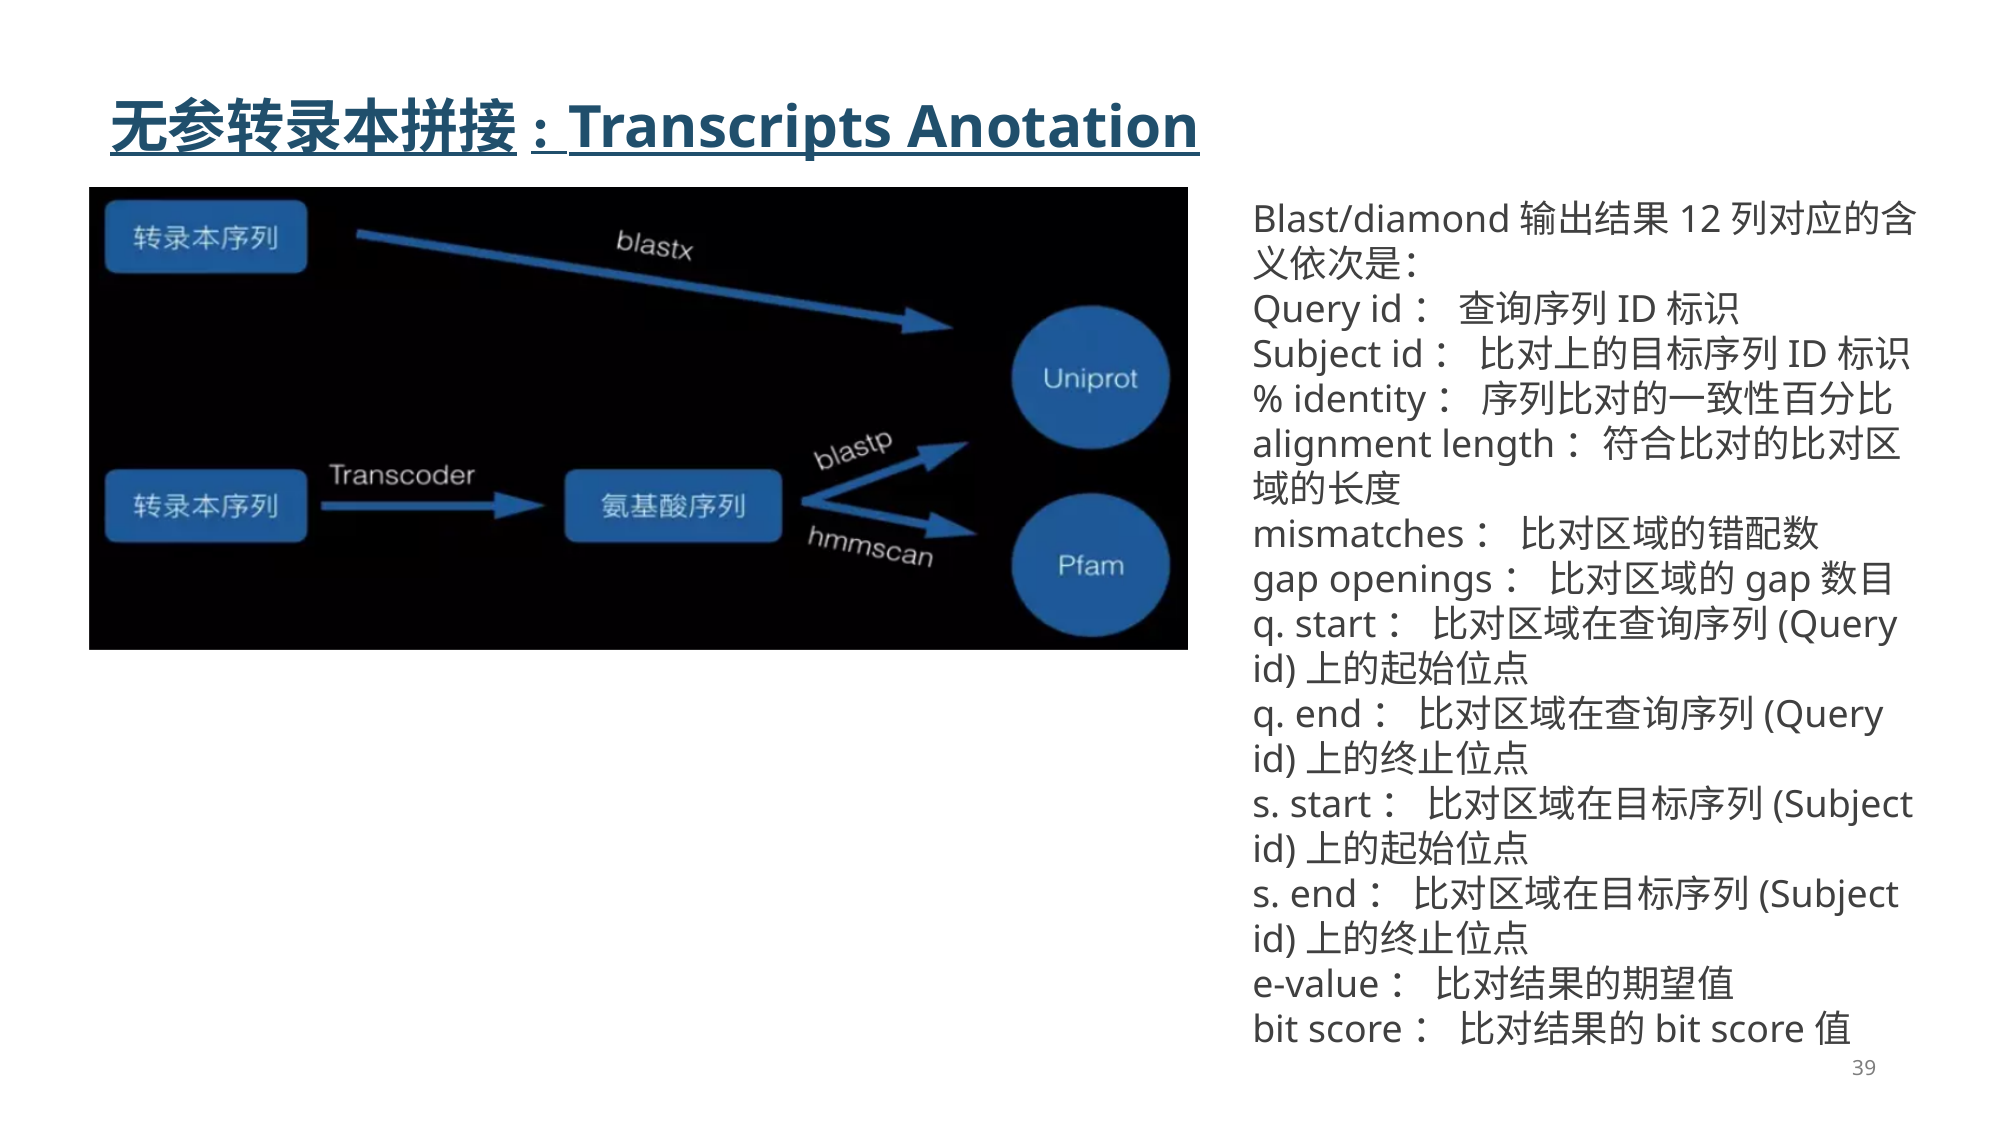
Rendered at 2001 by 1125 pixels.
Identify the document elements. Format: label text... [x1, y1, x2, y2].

title 无参转录本拼接: Transcripts Anotation [107, 87, 1893, 278]
text_box Blast/diamond输出结果12列对应的含义依次是： Query id： 查询序列ID标识 Subject id： 比对上的目标序列ID标识 % identity： 序列比对的一致性百分比 alignment length：符合比对的比对区域的长度 mismatches： 比对区域的错配数 gap openings： 比对区域的gap数目 q. start： 比对区域在查询序列(Query id)上的起始位点 q. end： 比对区域在查询序列(Query id)上的终止位点 s. start： 比对区域在目标序列(Subject id)上的起始位点 s. end： 比对区域在目标序列(Subject id)上的终止位点 e-value： 比对结果的期望值 bit score： 比对结果的bit score值 [1237, 187, 1938, 1058]
picture [87, 187, 1188, 651]
slide_number 39 [1847, 1058, 1880, 1099]
